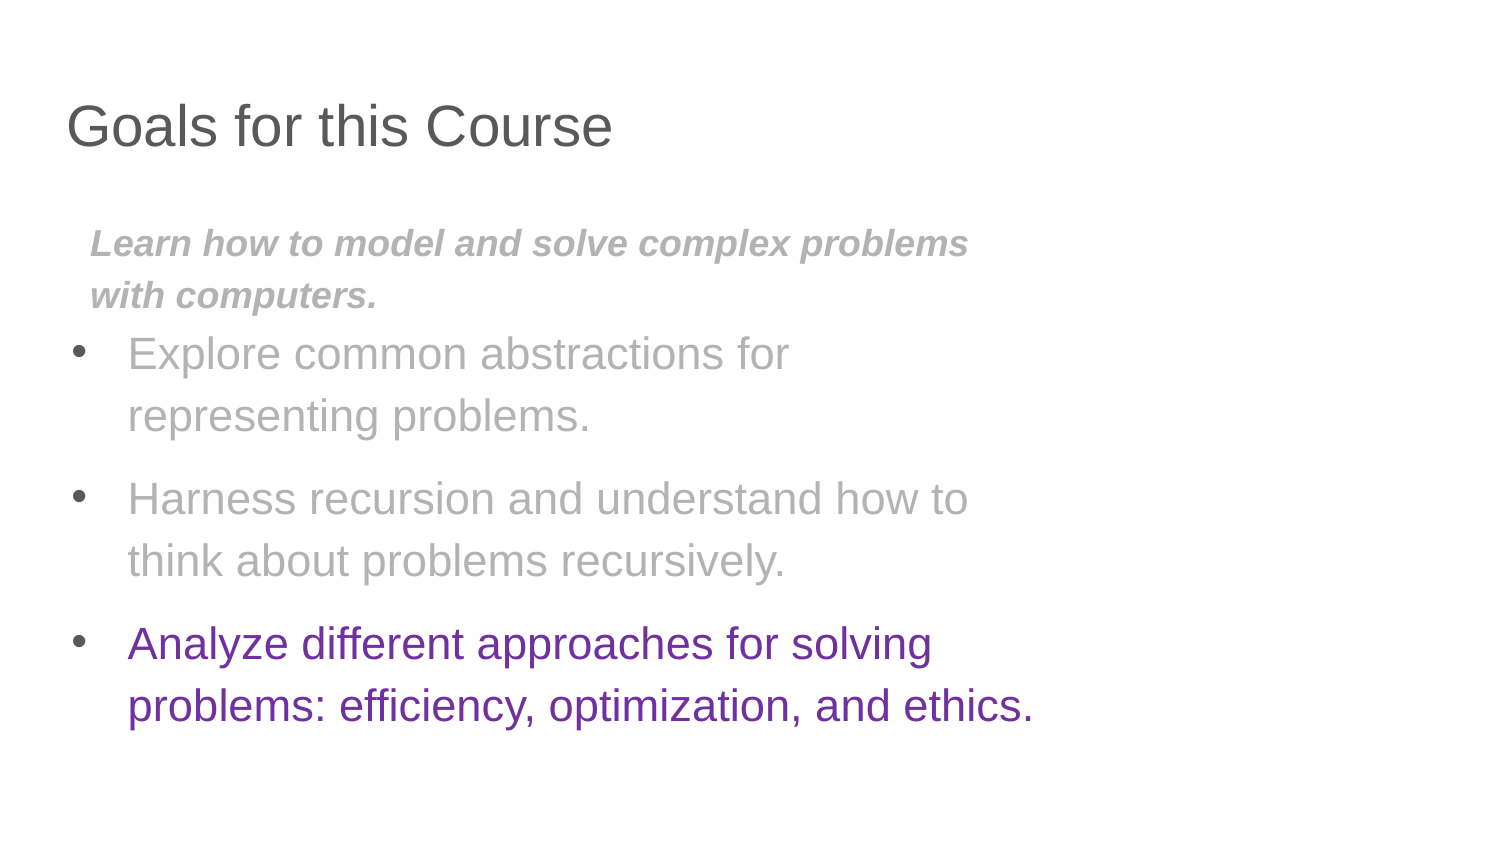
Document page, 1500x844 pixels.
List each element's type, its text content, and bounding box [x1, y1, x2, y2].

list Learn how to model and solve complex problems with computers. Explore common abstractions for representing problems. Harness recursion and understand how to think about problems recursively. Analyze different approaches for solving problems: efficiency, optimization, and ethics. [56, 197, 1069, 754]
title Goals for this Course [51, 72, 1449, 244]
